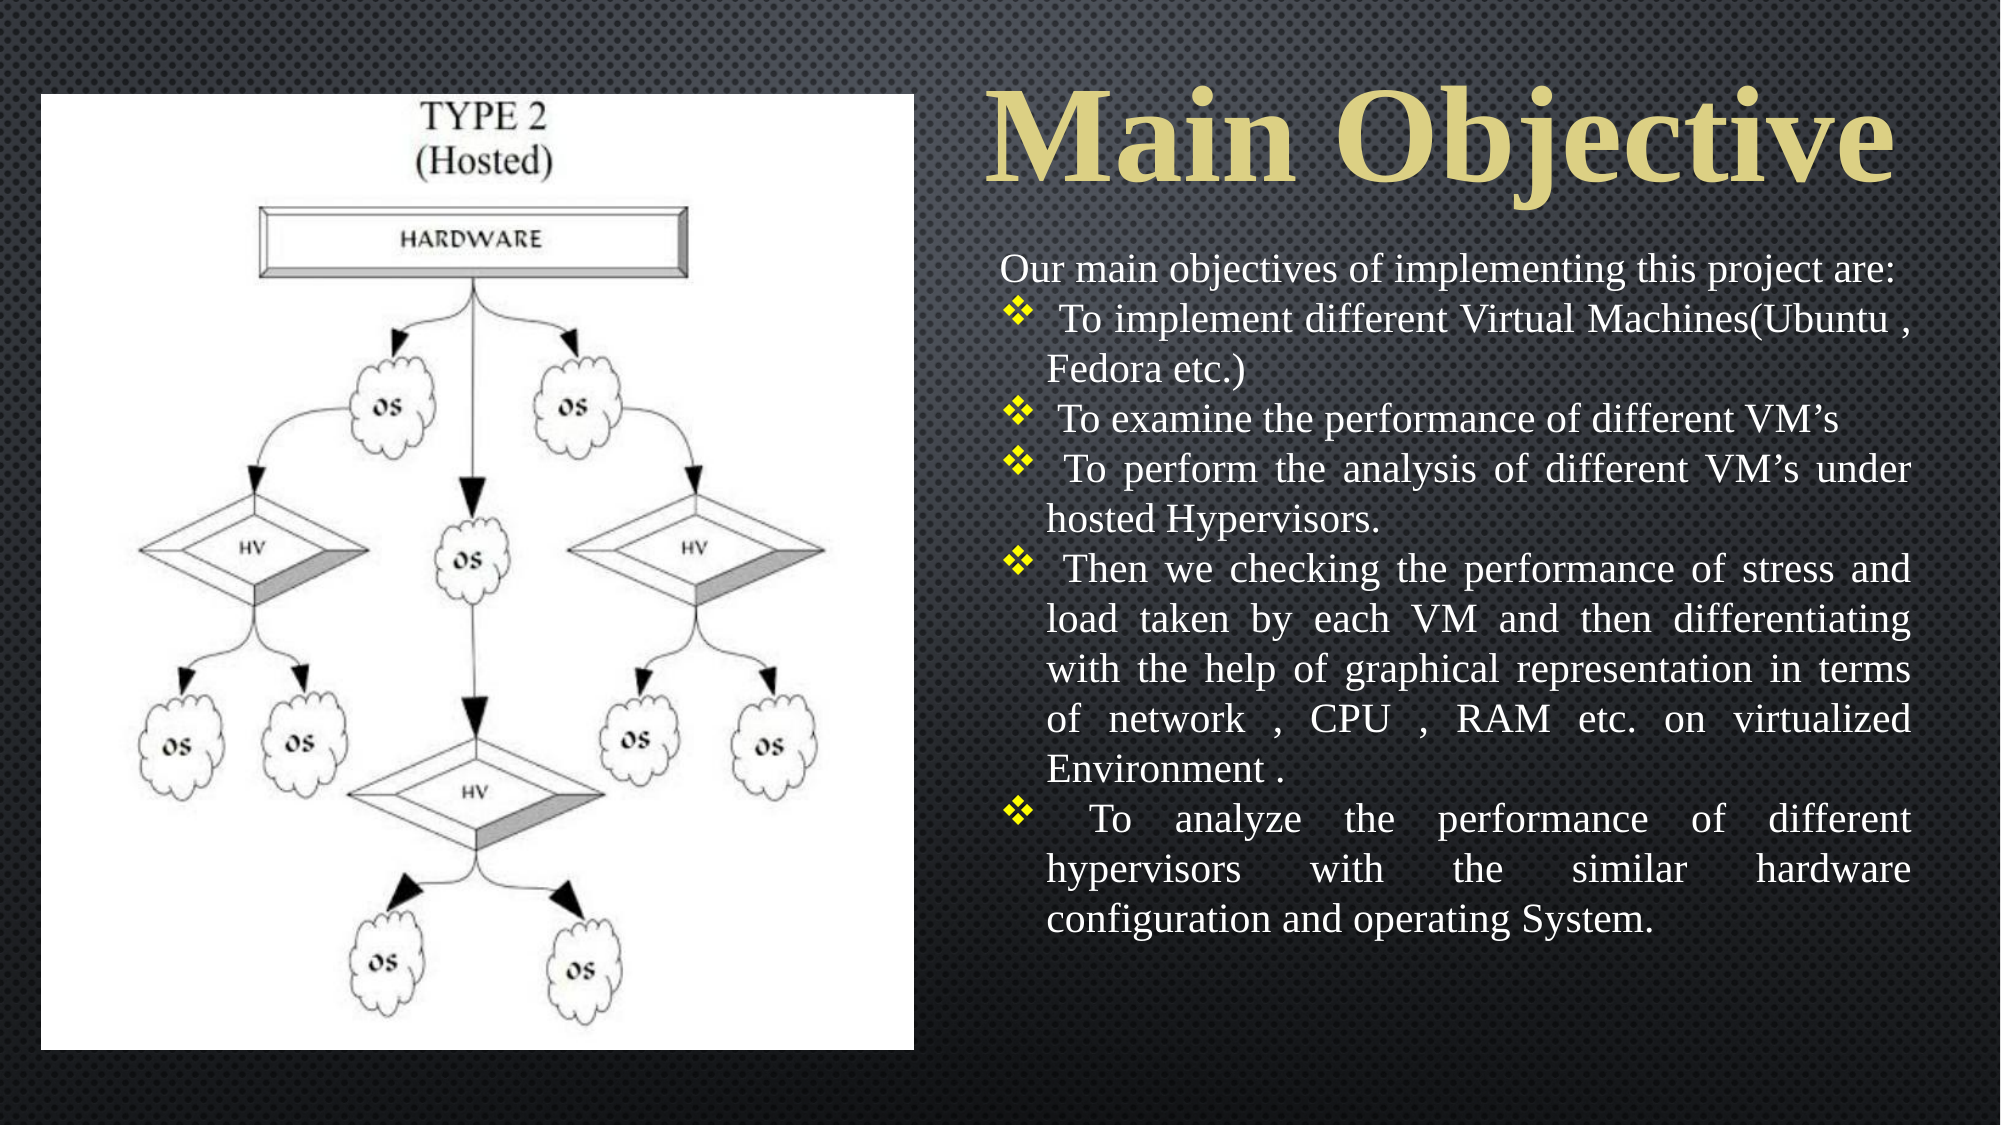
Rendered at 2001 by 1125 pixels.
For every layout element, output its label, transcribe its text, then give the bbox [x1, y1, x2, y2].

text_box Our main objectives of implementing this project are: To implement different Virtual Machines(Ubuntu , Fedora etc.) To examine the performance of different VM’s To perform the analysis of different VM’s under hosted Hypervisors. Then we checking the performance of stress and load taken by each VM and then differentiating with the help of graphical representation in terms of network , CPU , RAM etc. on virtualized Environment . To analyze the performance of different hypervisors with the similar hardware configuration and operating System. [984, 232, 1928, 948]
text_box Main Objective [969, 36, 1913, 217]
picture [40, 94, 914, 1051]
